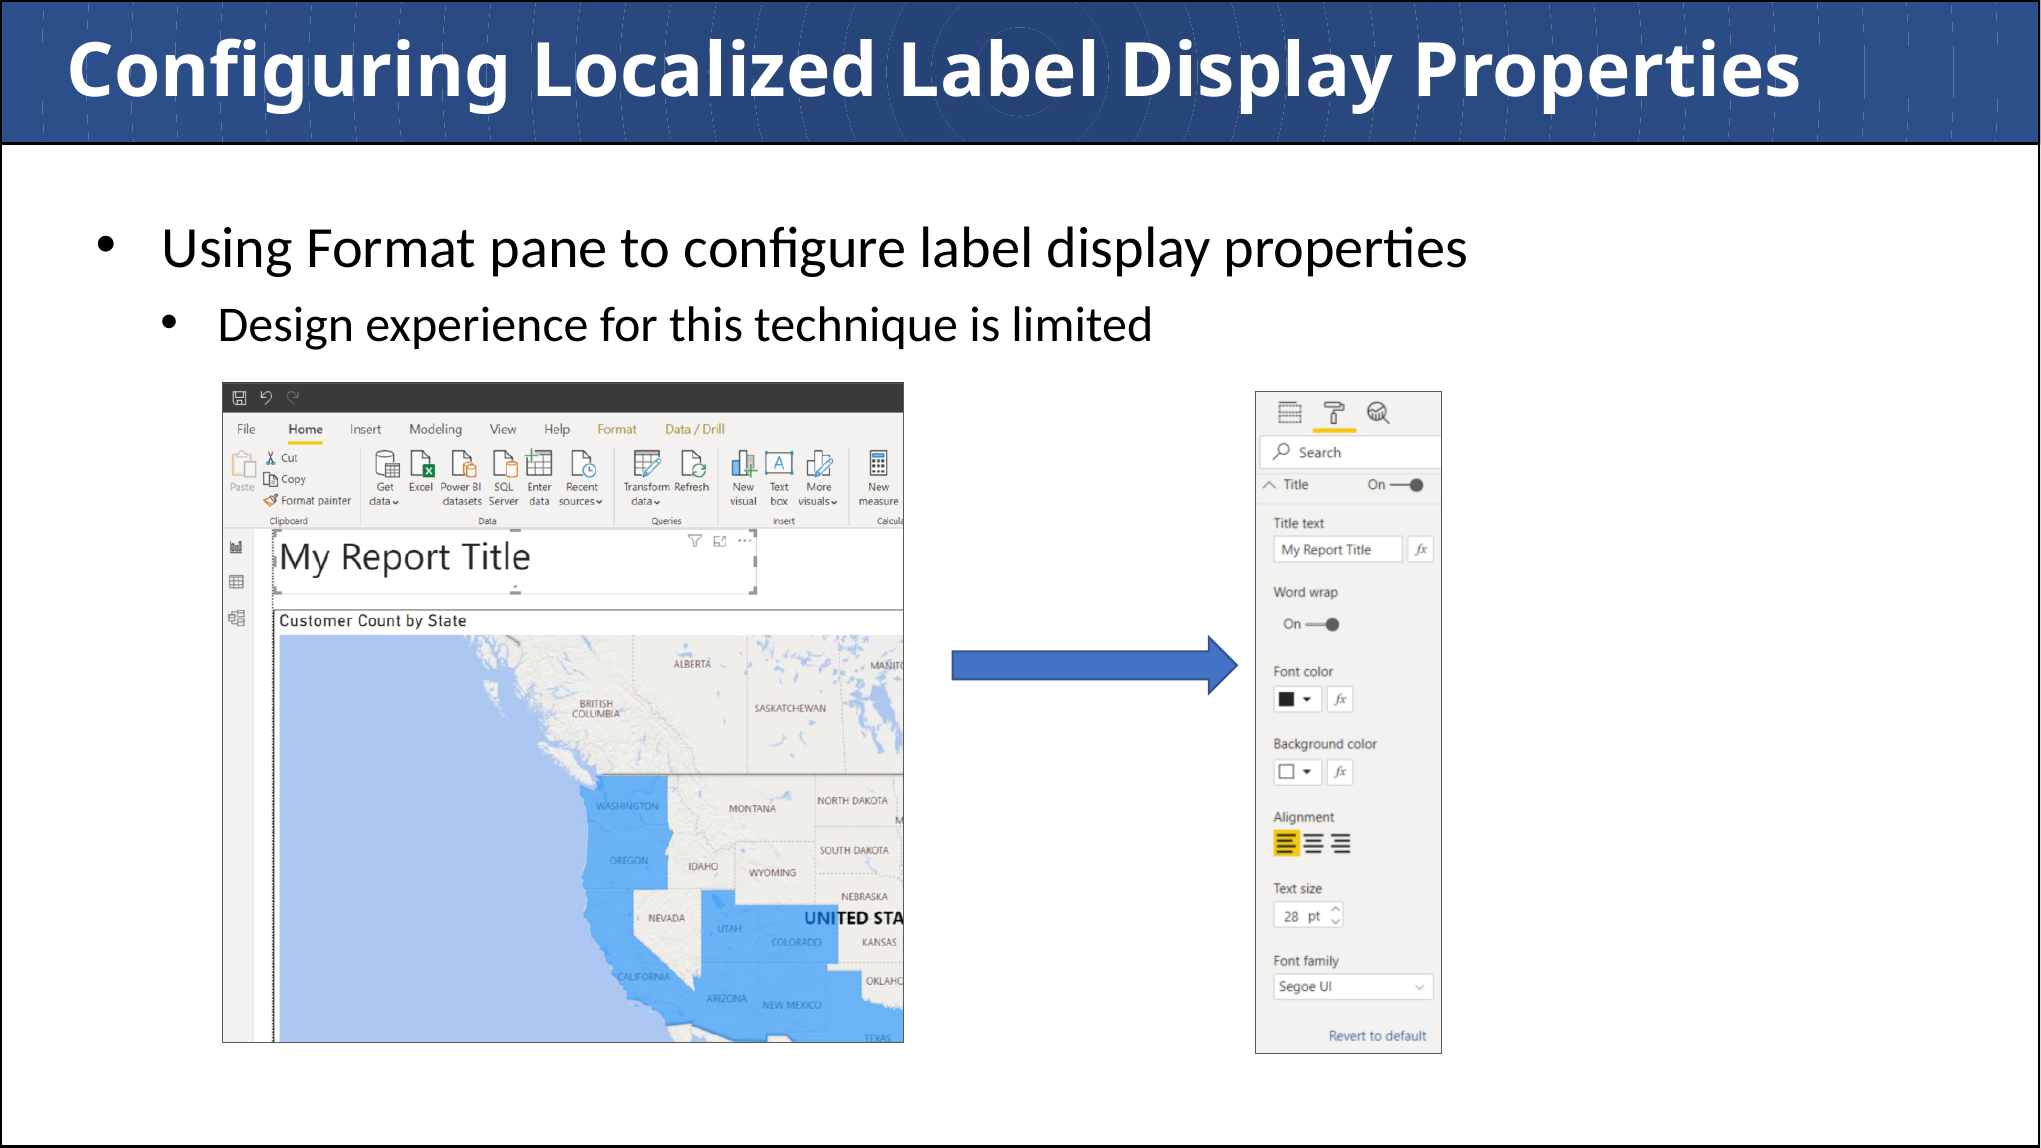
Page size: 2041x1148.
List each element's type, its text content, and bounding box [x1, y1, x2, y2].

picture [222, 382, 904, 1043]
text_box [952, 391, 1442, 1054]
list Using Format pane to configure label display properties Design experience for this technique is limited [80, 201, 1988, 361]
title Configuring Localized Label Display Properties [51, 31, 1988, 113]
